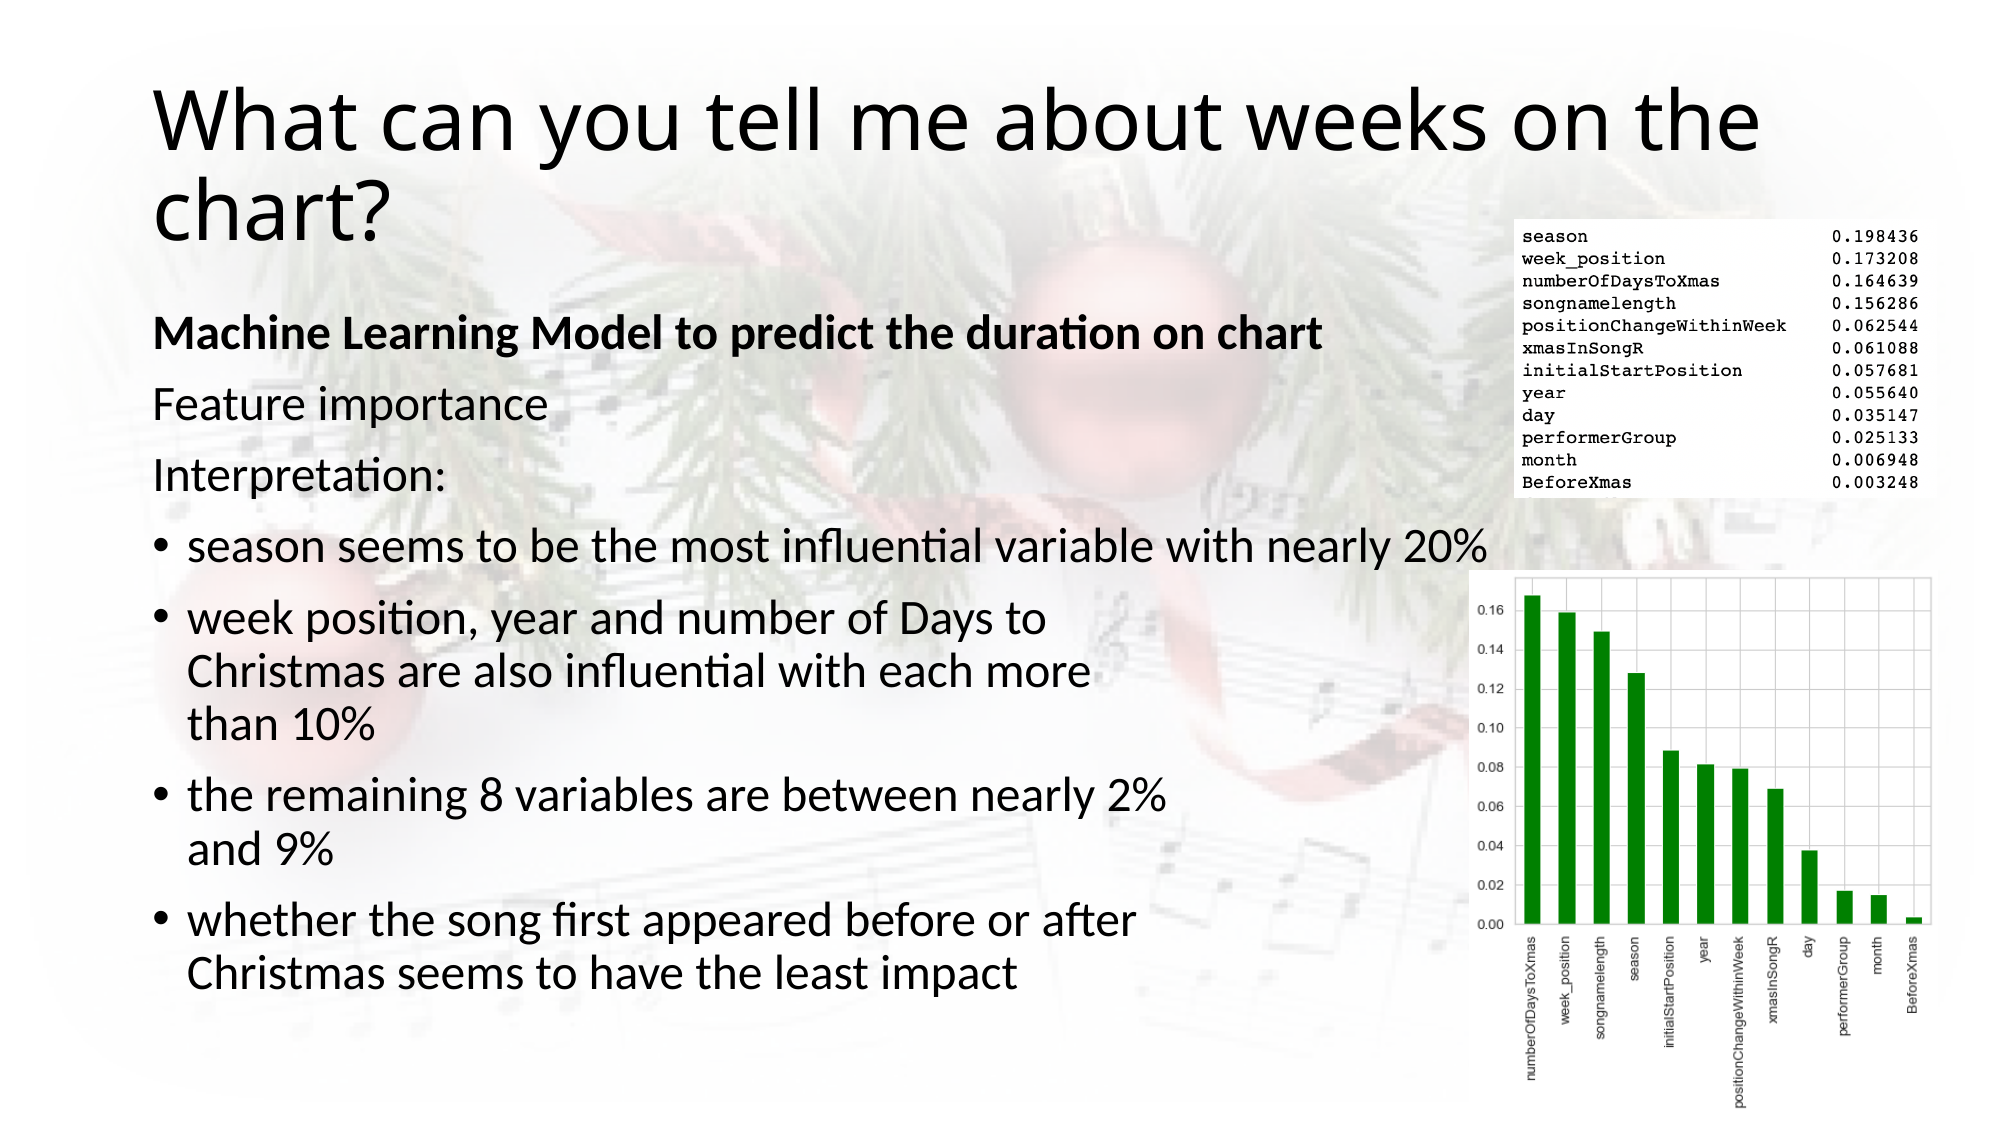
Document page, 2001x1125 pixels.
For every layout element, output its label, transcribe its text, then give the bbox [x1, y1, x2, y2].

picture [1469, 570, 1938, 1115]
title What can you tell me about weeks on the chart? [137, 59, 1863, 278]
list Machine Learning Model to predict the duration on chart Feature importance Interpretation: season seems to be the most influential variable with nearly 20% week position, year and number of Days to Christmas are also influential with each more than 10% the remaining 8 variables are between nearly 2% and 9% whether the song first appeared before or after Christmas seems to have the least impact [137, 299, 1912, 1014]
picture [1514, 219, 1937, 498]
